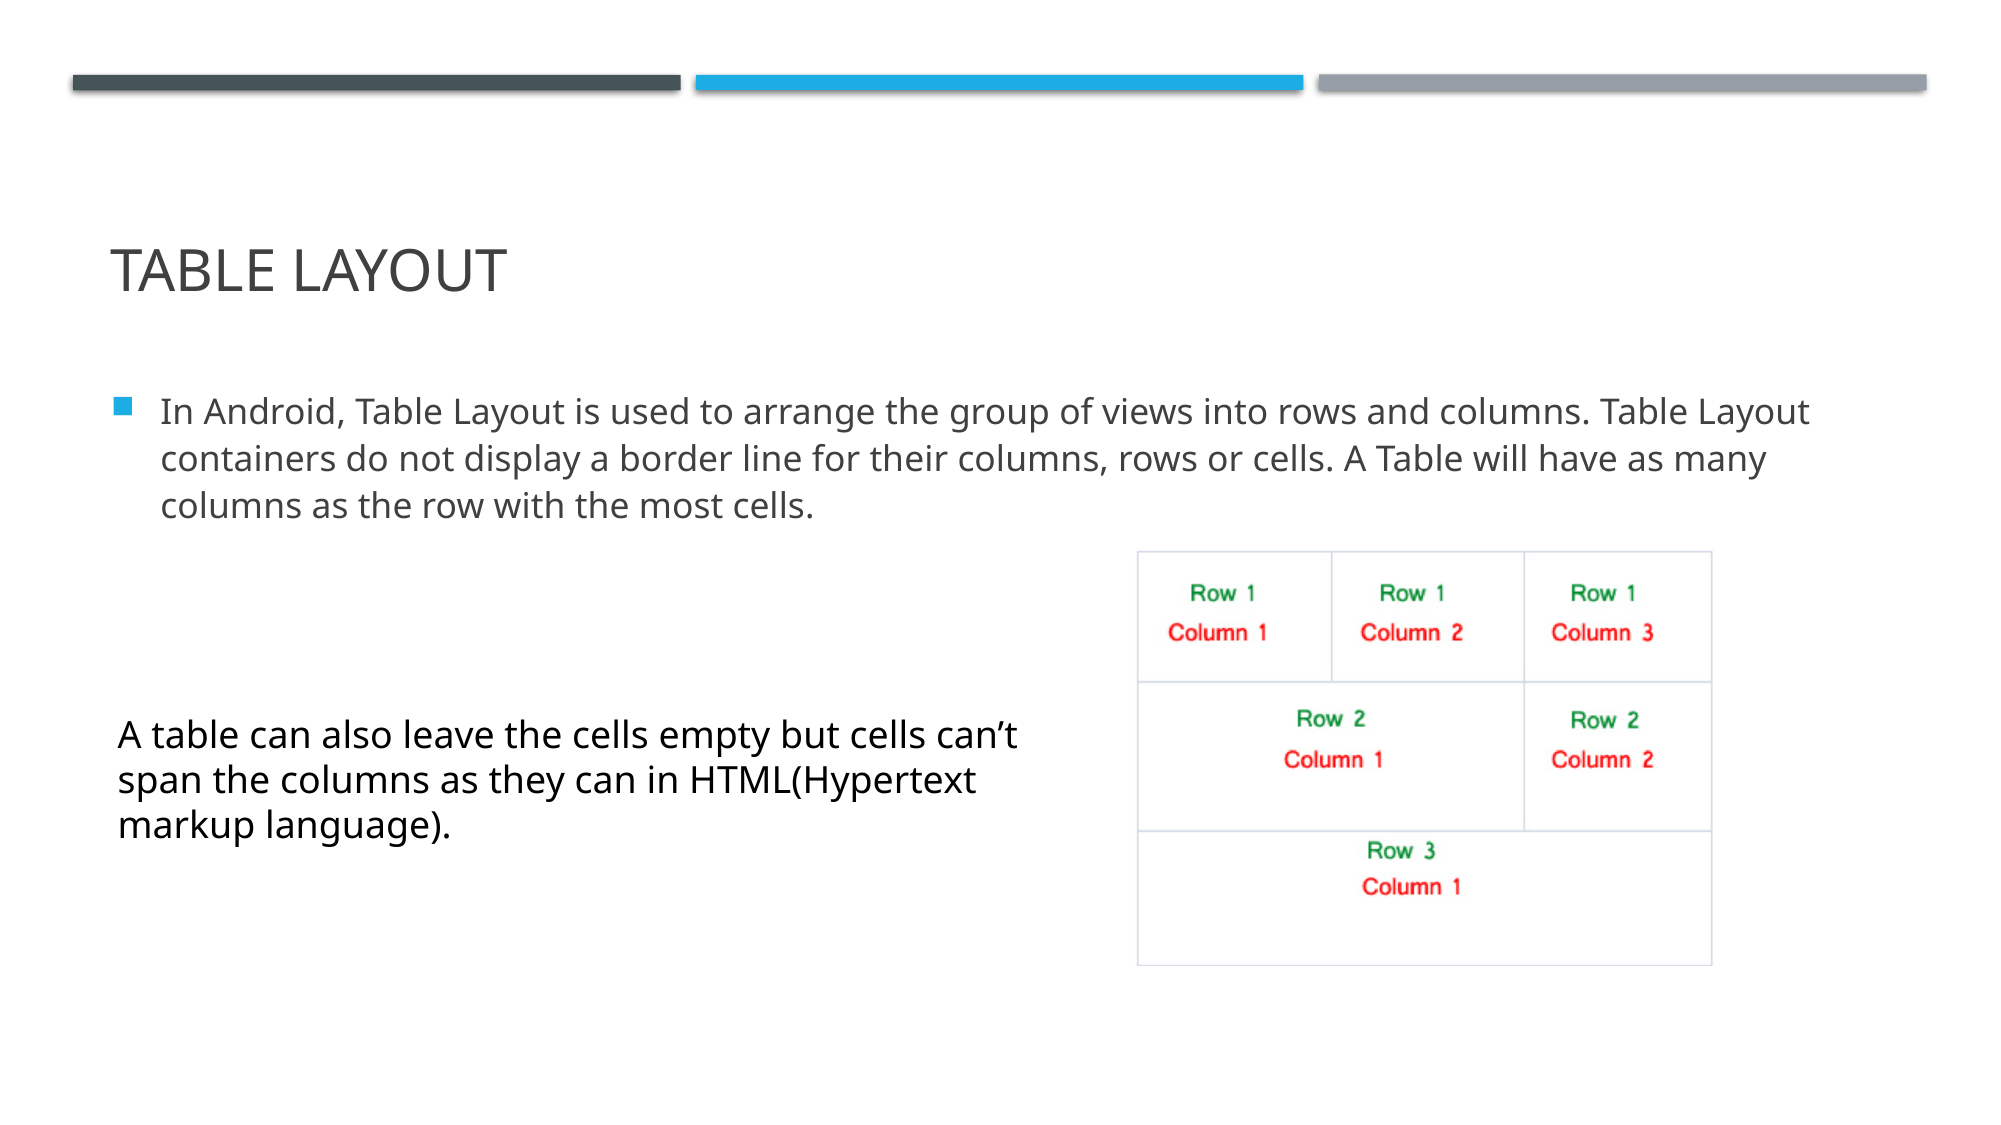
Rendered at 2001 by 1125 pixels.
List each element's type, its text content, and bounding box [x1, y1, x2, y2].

list In Android, Table Layout is used to arrange the group of views into rows and columns. Table Layout containers do not display a border line for their columns, rows or cells. A Table will have as many columns as the row with the most cells. [95, 310, 1893, 600]
title Table Layout [95, 115, 1905, 311]
text_box A table can also leave the cells empty but cells can’t span the columns as they can in HTML(Hypertext markup language). [102, 703, 1103, 854]
picture [1133, 547, 1715, 966]
